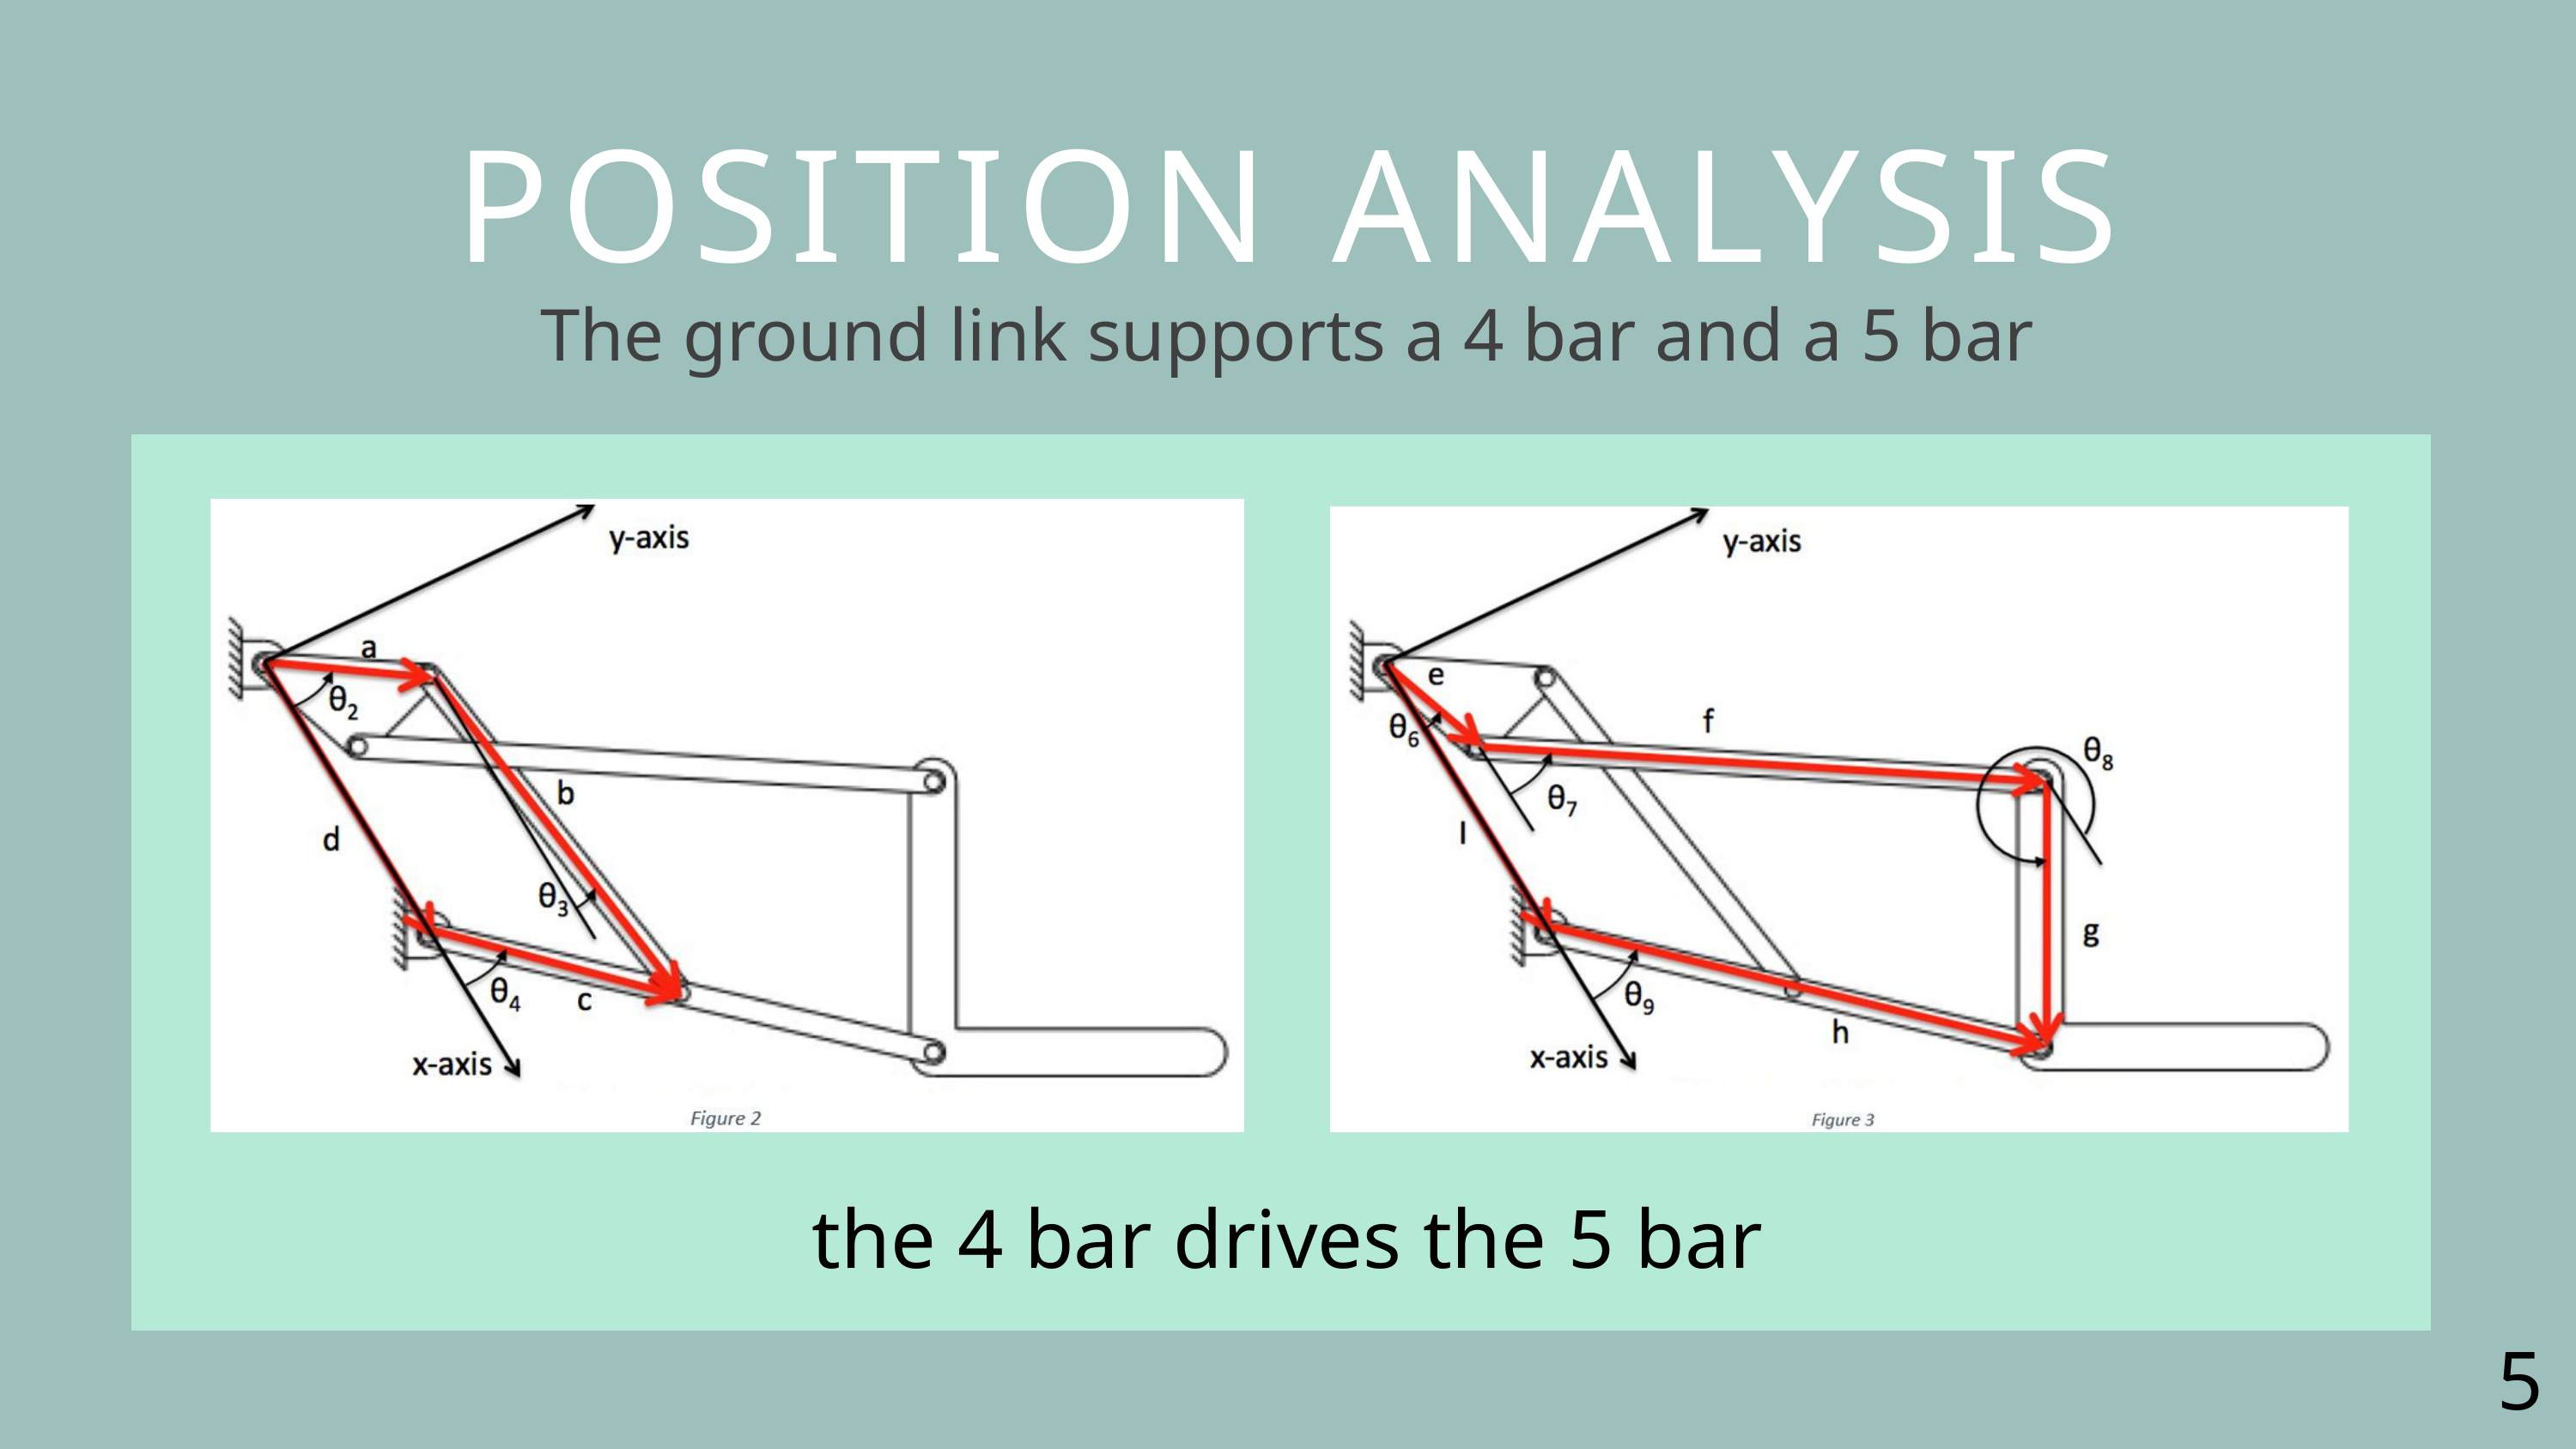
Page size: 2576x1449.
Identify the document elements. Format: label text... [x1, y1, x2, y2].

text_box POSITION ANALYSIS [98, 75, 2477, 294]
text_box 5 [2497, 1313, 2543, 1427]
text_box The ground link supports a 4 bar and a 5 bar [137, 294, 2439, 375]
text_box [131, 433, 2432, 1331]
